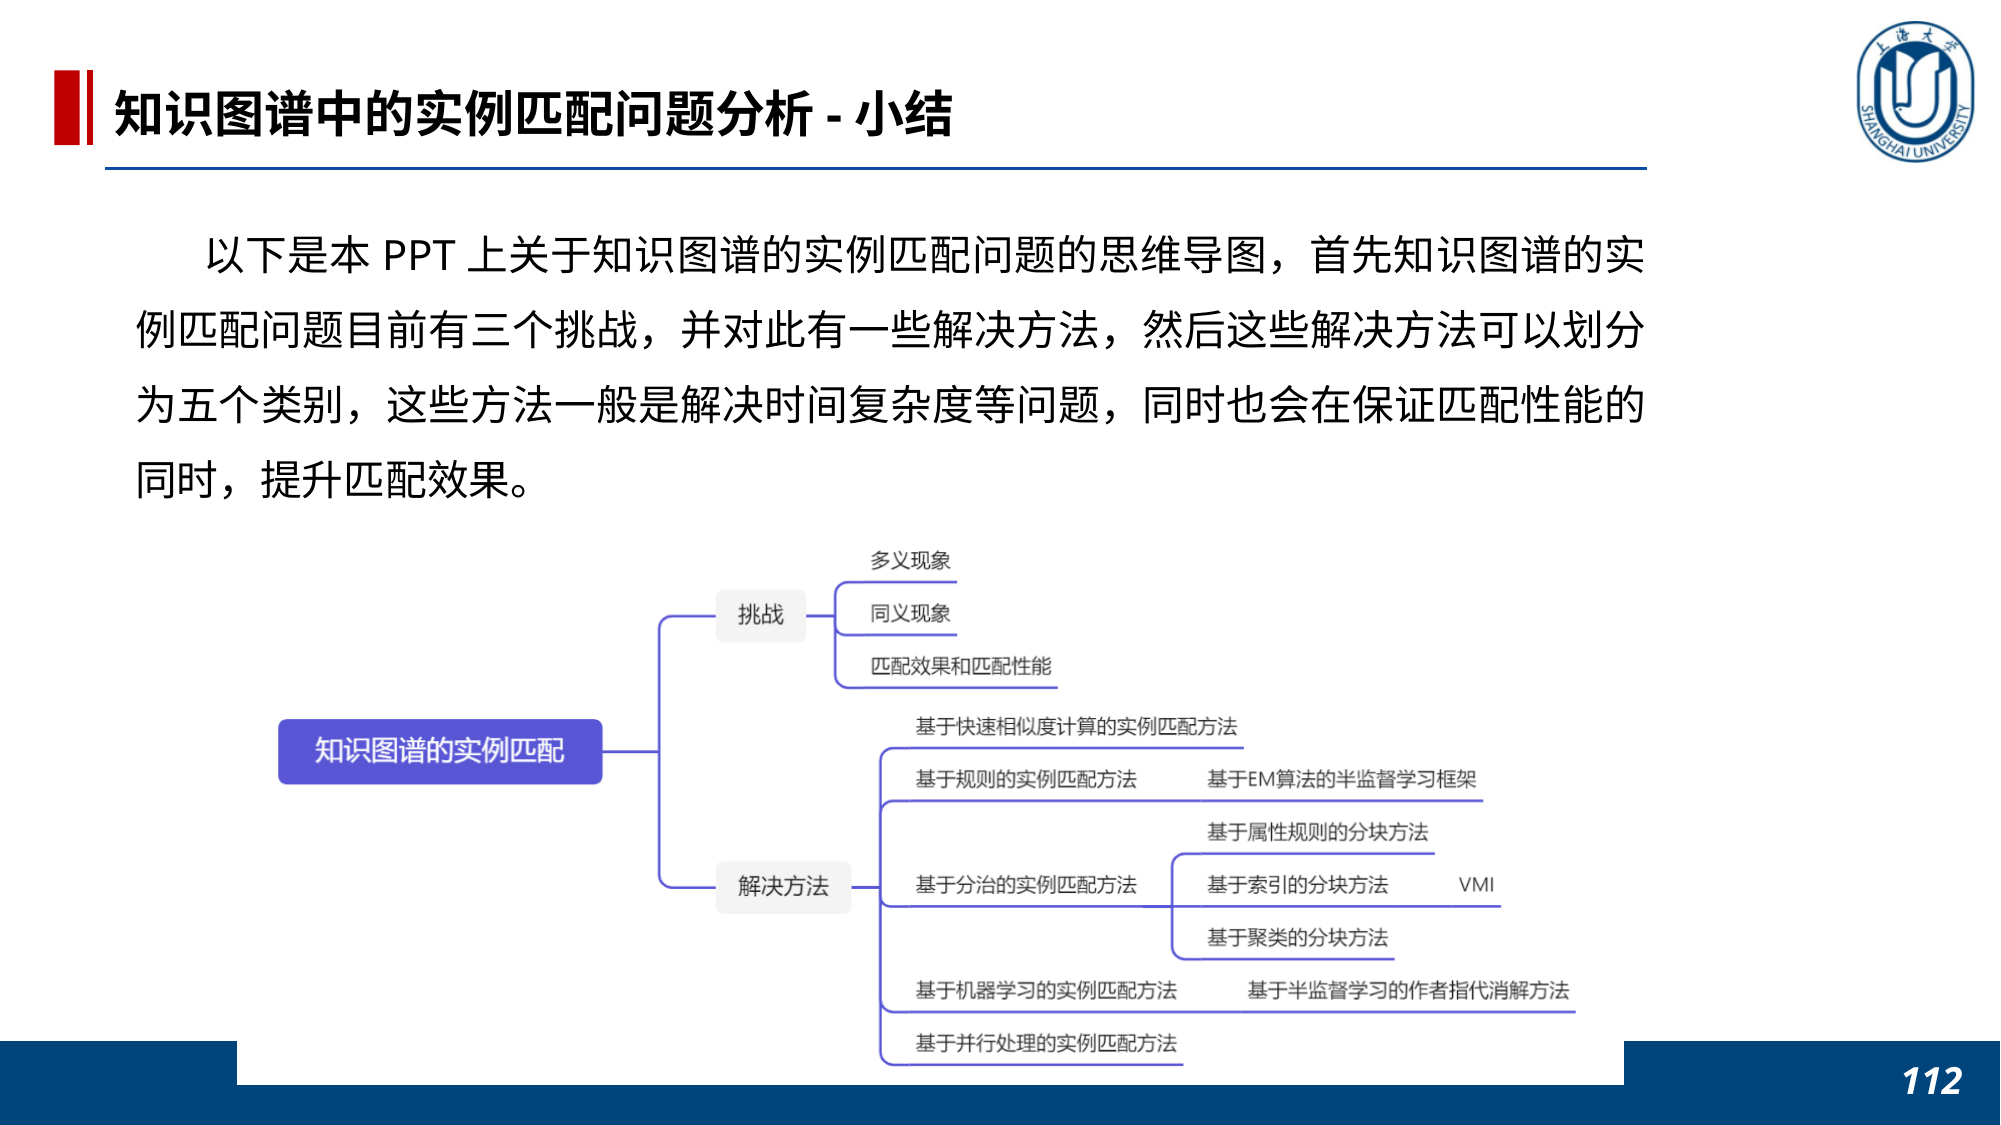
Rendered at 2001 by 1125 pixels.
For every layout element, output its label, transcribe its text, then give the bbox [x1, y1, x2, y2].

picture [237, 532, 1625, 1086]
slide_number 112 [1762, 1052, 1978, 1113]
text_box 以下是本PPT上关于知识图谱的实例匹配问题的思维导图，首先知识图谱的实例匹配问题目前有三个挑战，并对此有一些解决方法，然后这些解决方法可以划分为五个类别，这些方法一般是解决时间复杂度等问题，同时也会在保证匹配性能的同时，提升匹配效果。 [120, 196, 1661, 512]
text_box 知识图谱中的实例匹配问题分析-小结 [100, 74, 970, 150]
picture [1855, 21, 1978, 163]
